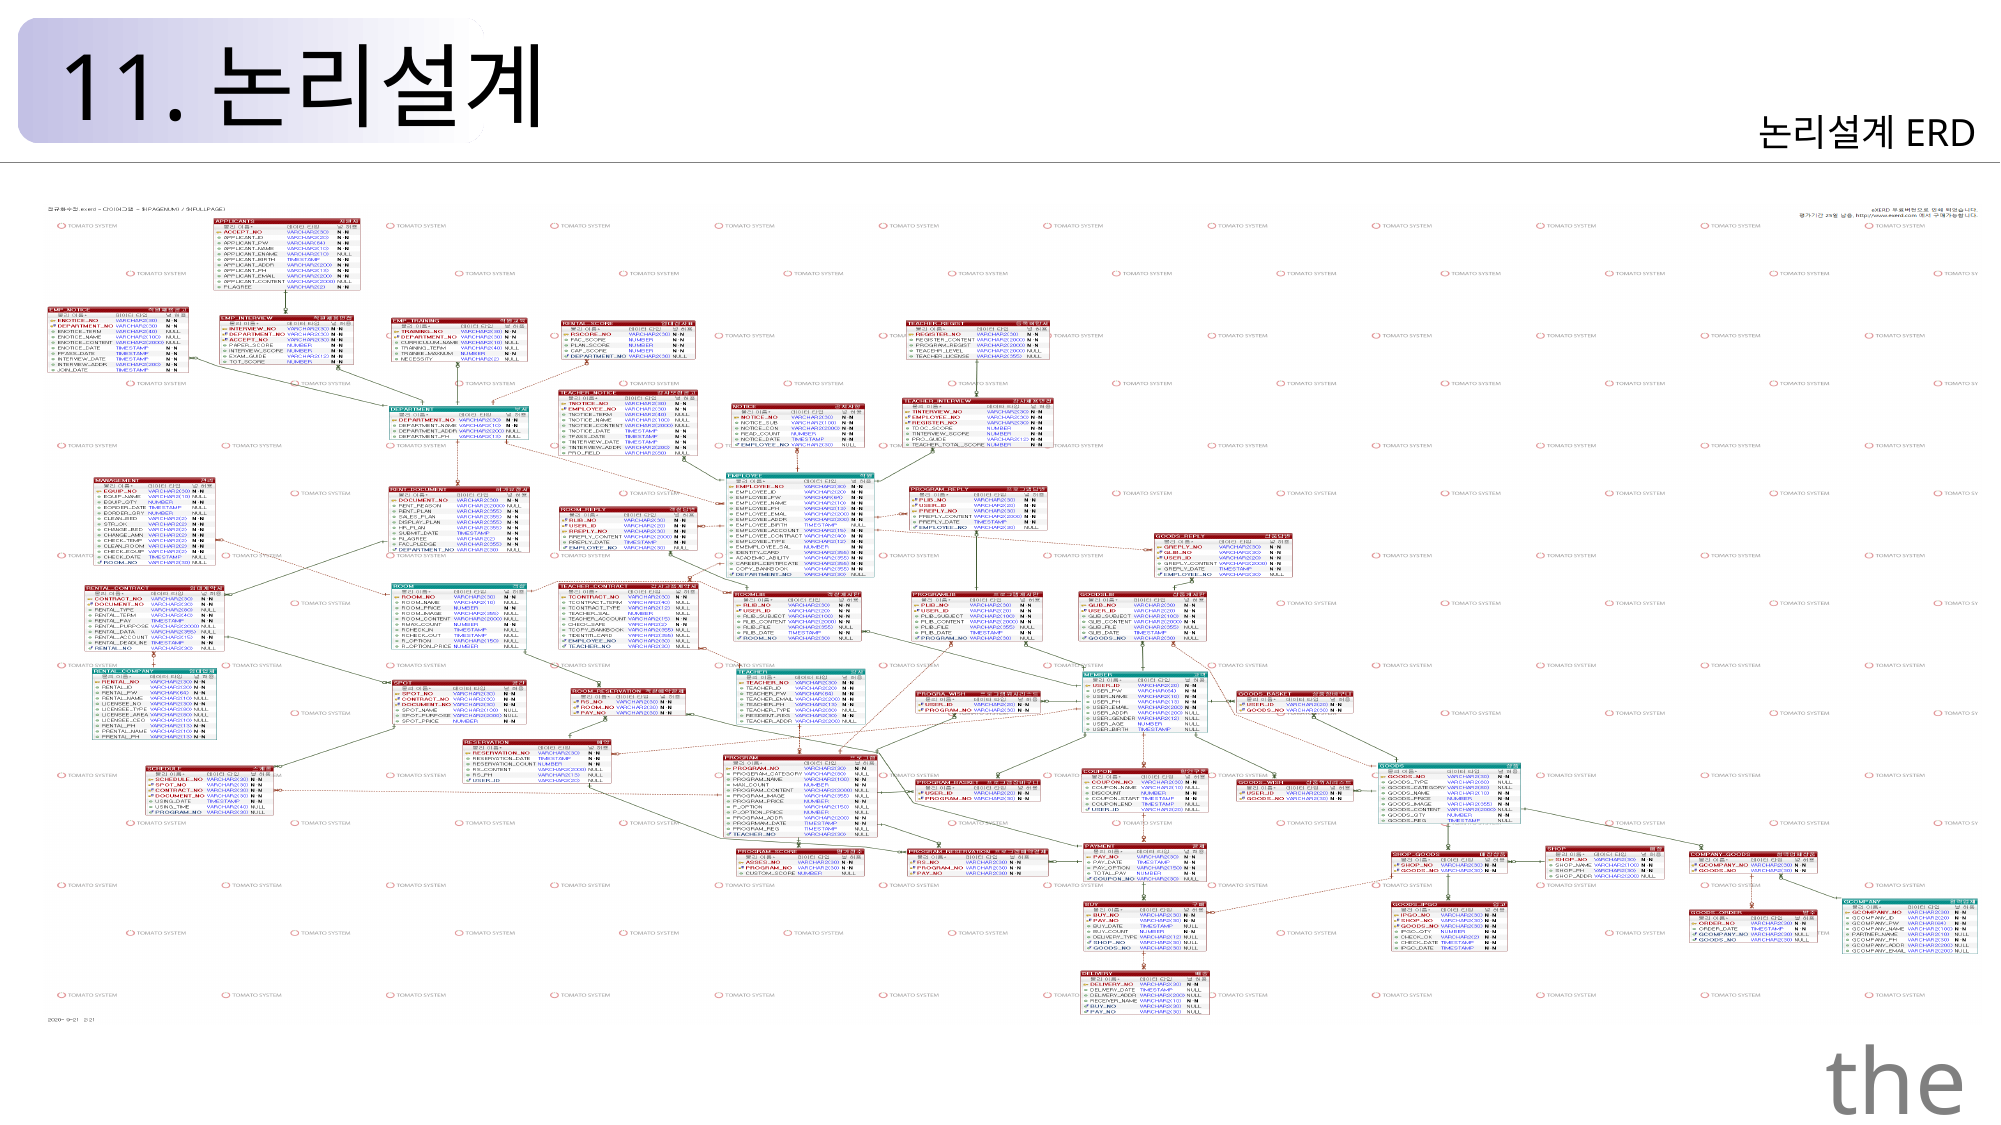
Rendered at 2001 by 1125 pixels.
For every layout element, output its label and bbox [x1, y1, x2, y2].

text_box [1629, 1025, 1982, 1125]
picture [43, 204, 1982, 1025]
text_box [0, 0, 2000, 200]
